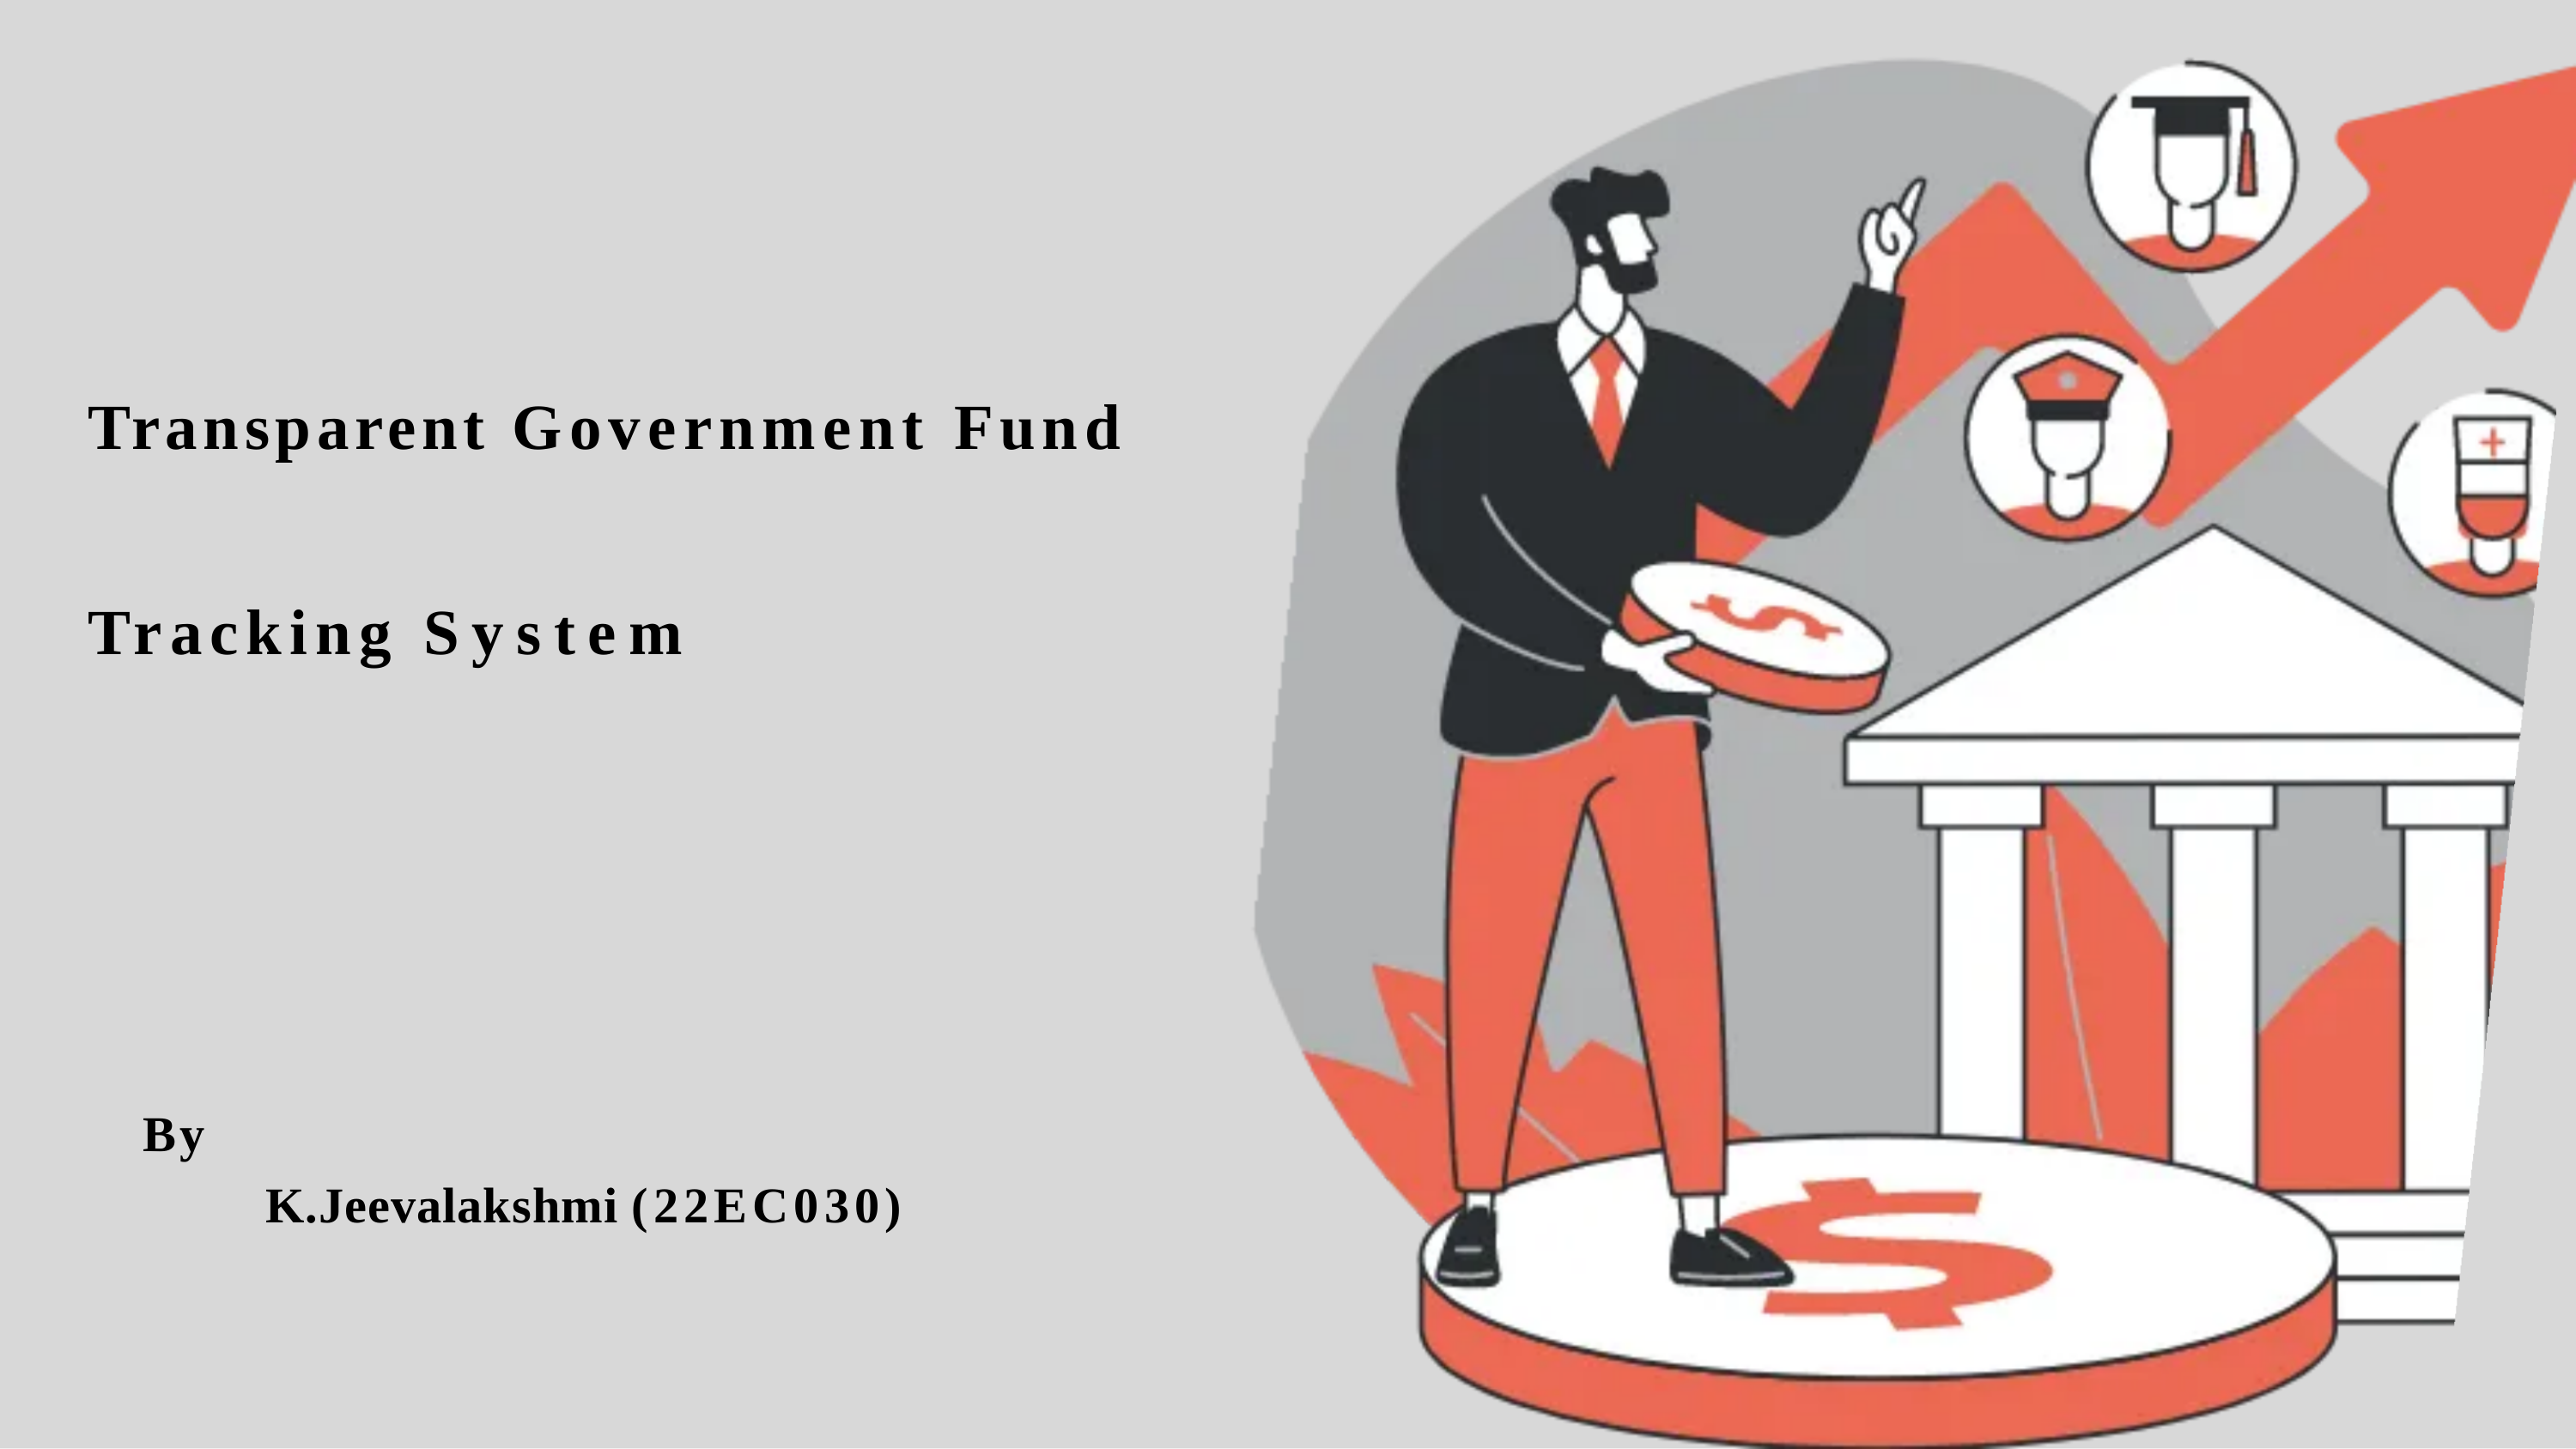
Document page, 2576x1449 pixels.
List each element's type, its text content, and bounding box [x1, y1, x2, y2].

text_box By K.Jeevalakshmi (22EC030) [129, 1088, 1068, 1234]
picture [1190, 0, 2576, 1449]
text_box Transparent Government Fund Tracking System [85, 252, 1157, 668]
